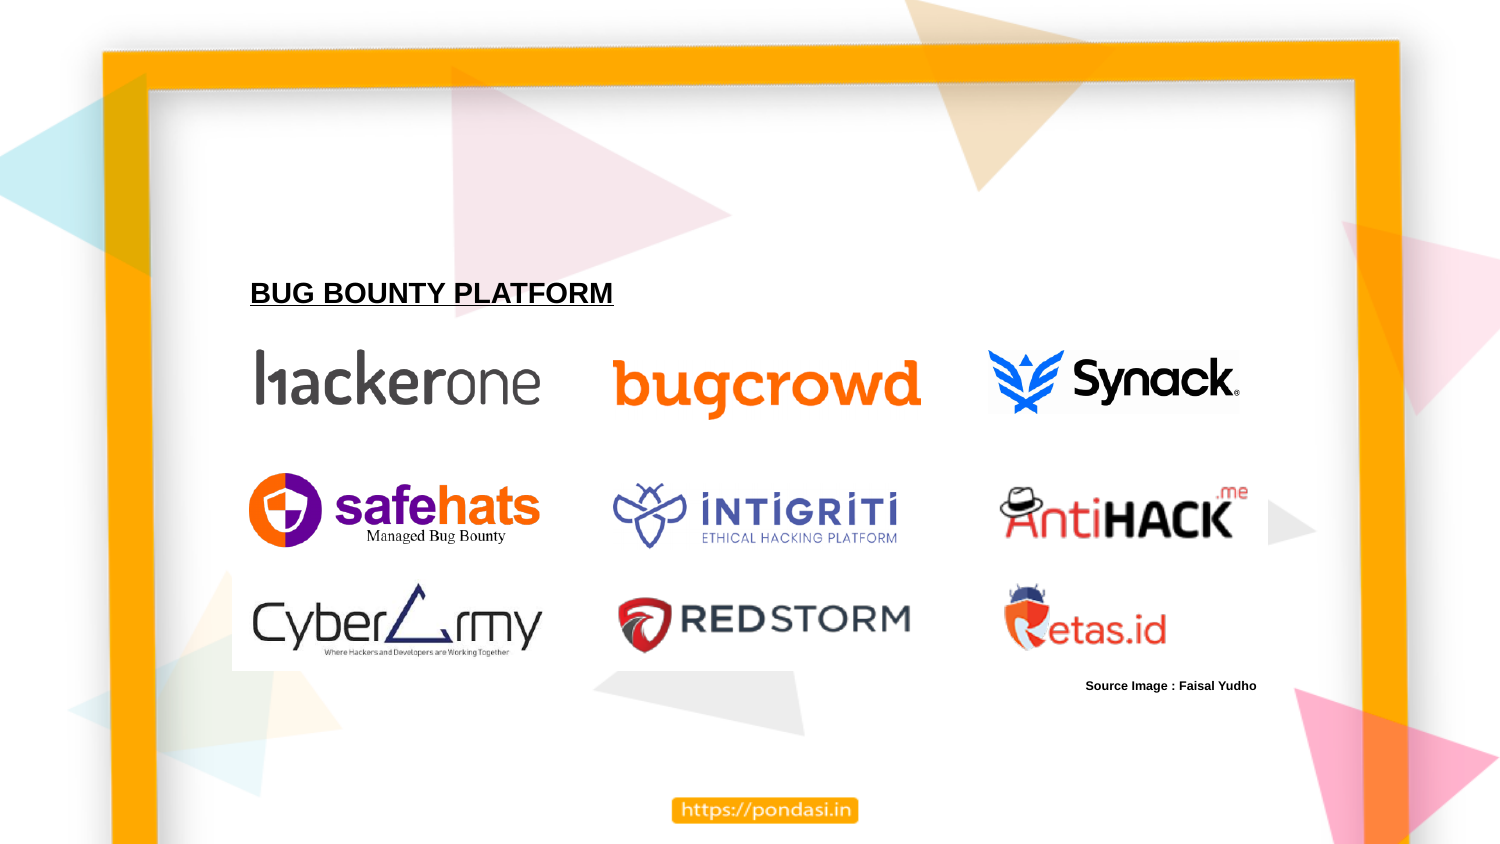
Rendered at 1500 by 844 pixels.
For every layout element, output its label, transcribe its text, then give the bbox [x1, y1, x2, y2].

picture [0, 0, 1500, 844]
text_box Source Image : Faisal Yudho [1070, 676, 1272, 700]
text_box BUG BOUNTY PLATFORM [235, 266, 629, 317]
